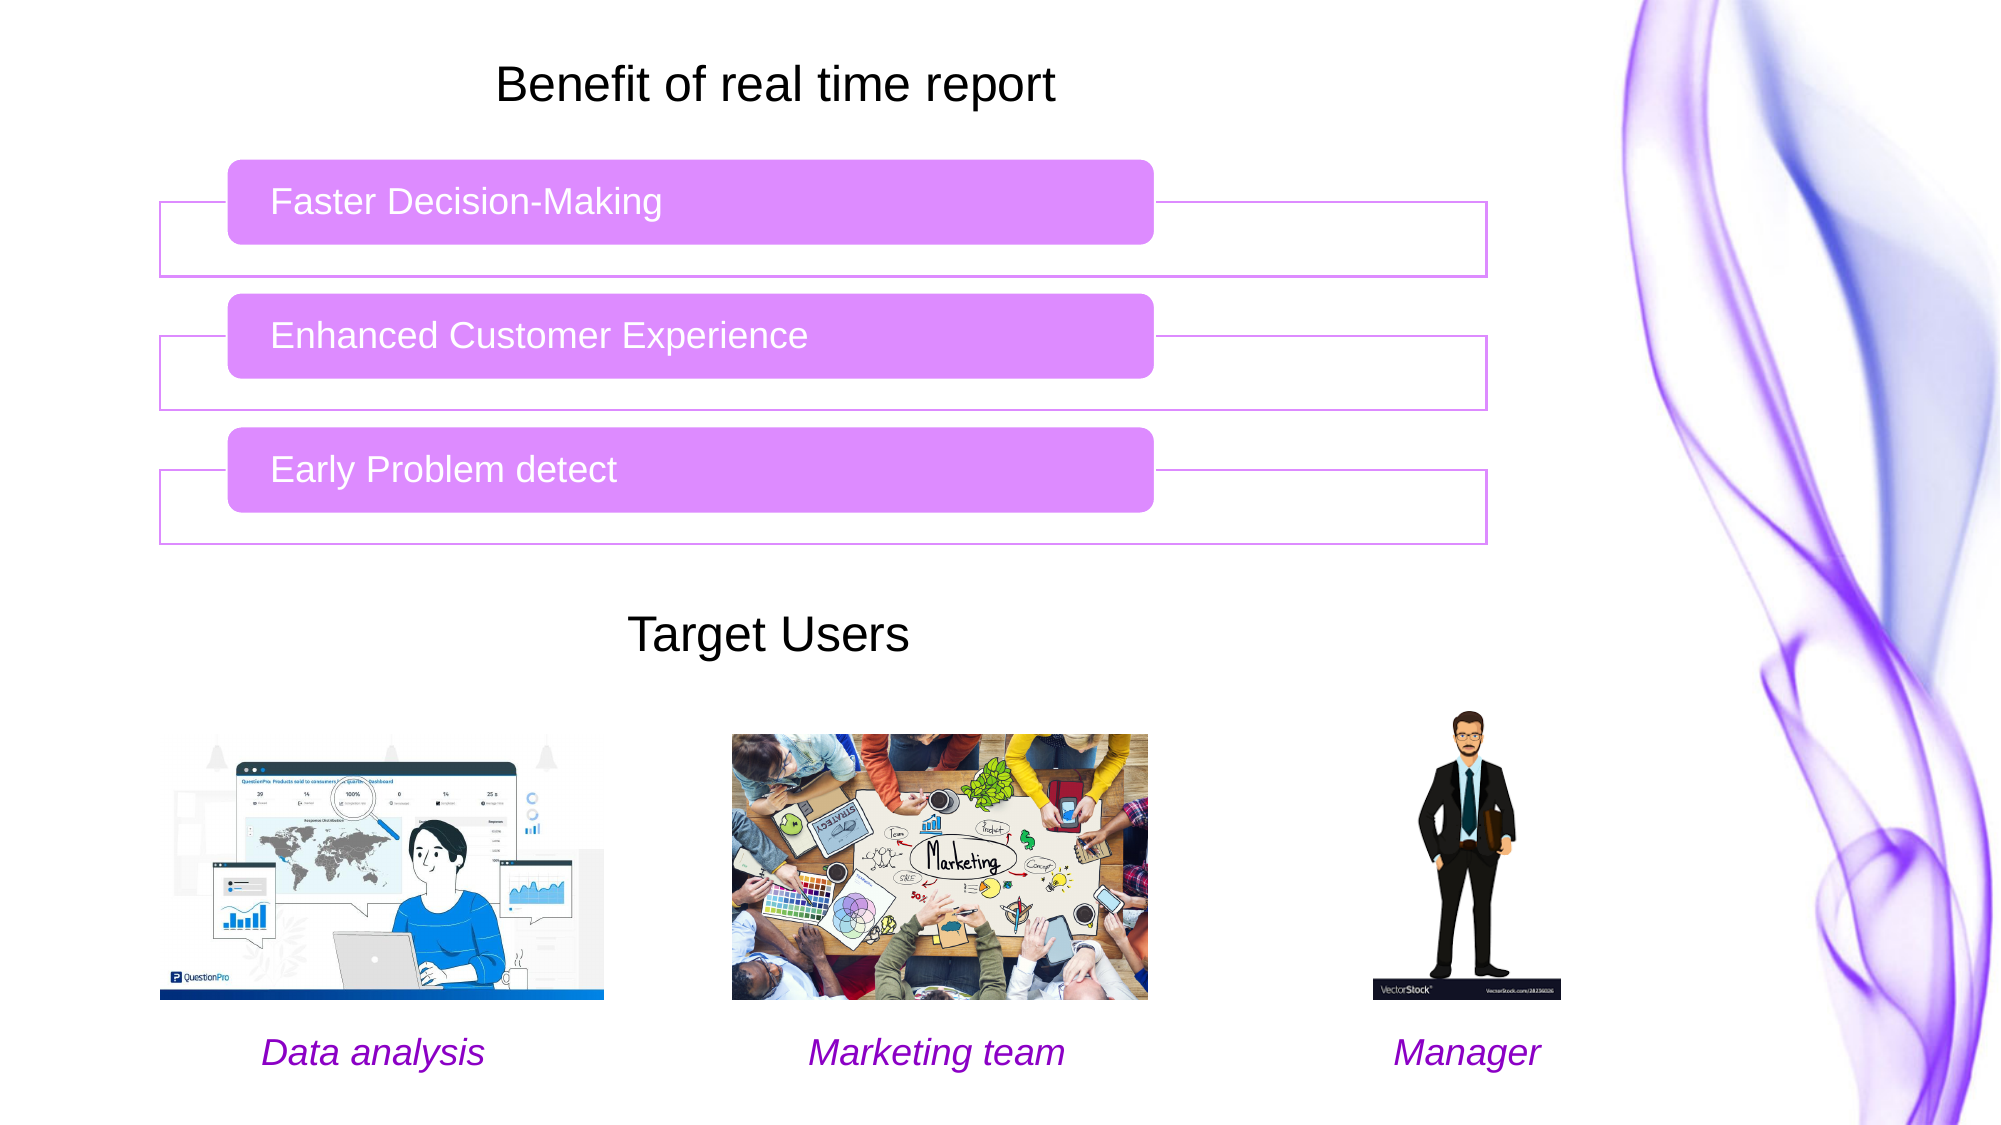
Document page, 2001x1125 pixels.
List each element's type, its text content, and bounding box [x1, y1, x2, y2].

picture [0, 0, 2001, 1125]
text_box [732, 734, 1148, 1081]
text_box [1320, 711, 1614, 1081]
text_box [160, 149, 1487, 554]
text_box Target Users [269, 593, 1269, 669]
text_box Benefit of real time report [269, 43, 1269, 119]
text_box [160, 734, 604, 1081]
